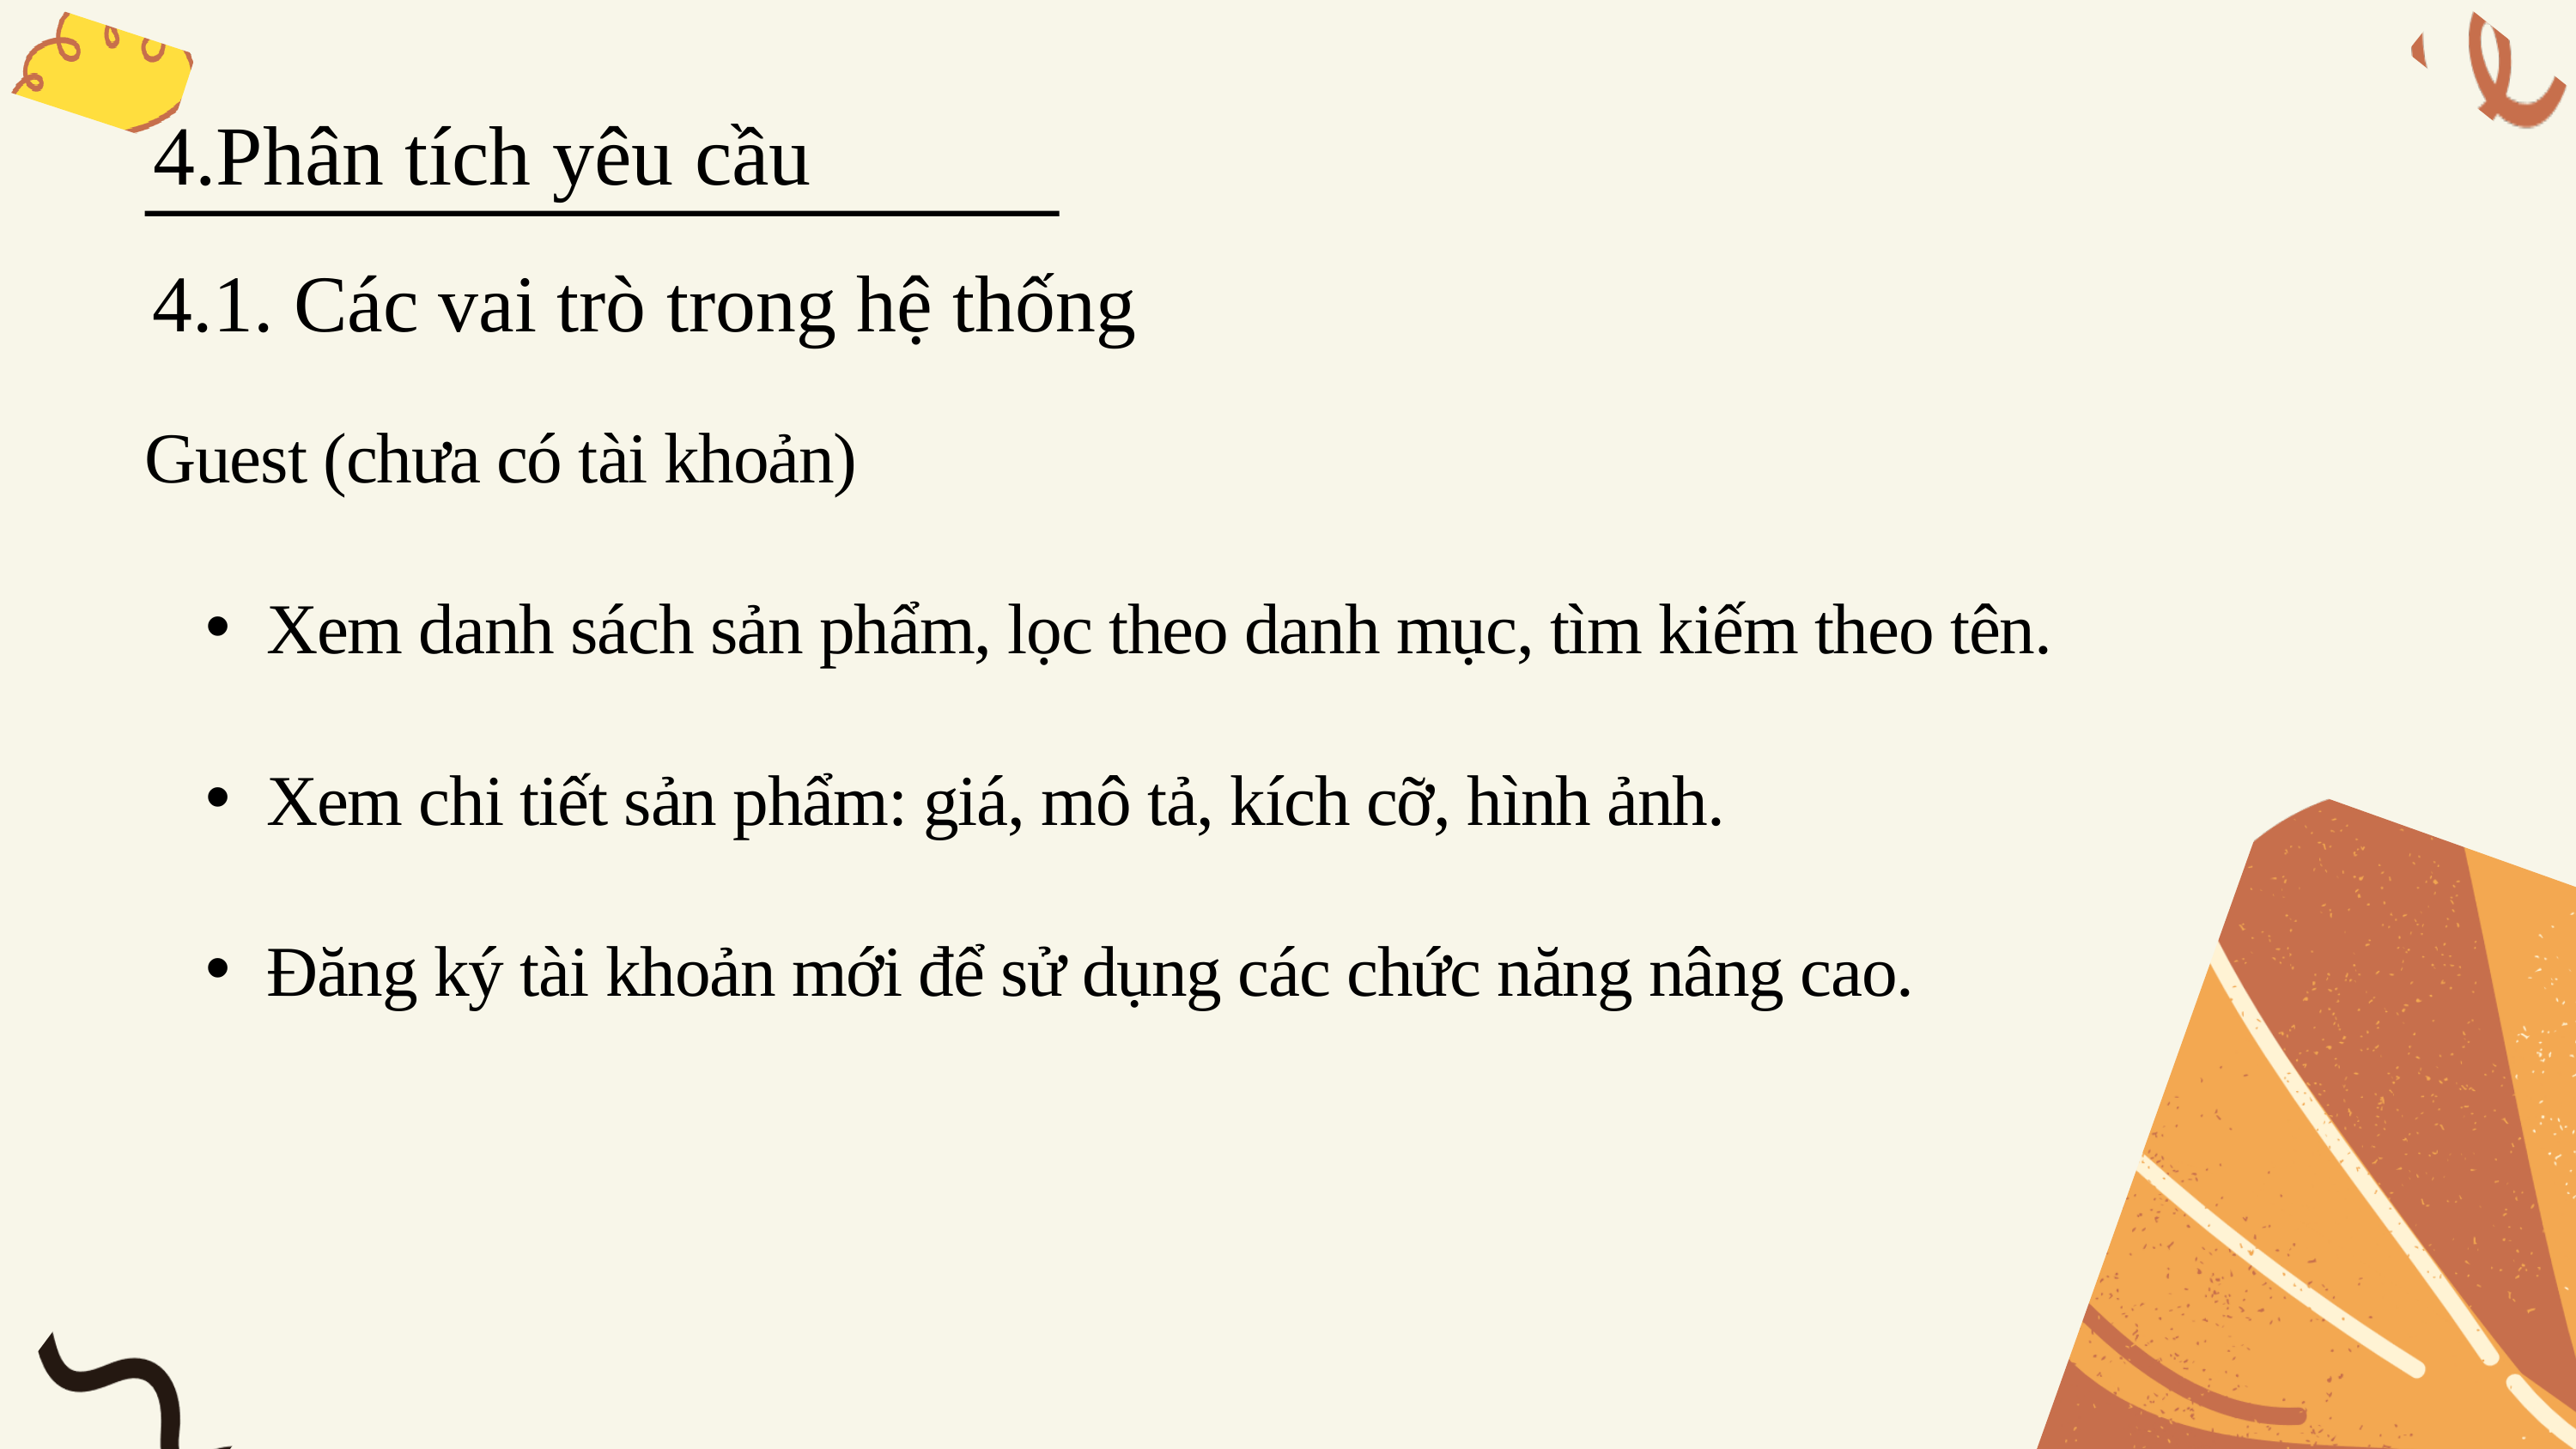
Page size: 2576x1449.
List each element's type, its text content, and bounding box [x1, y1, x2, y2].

text_box [2407, 0, 2576, 151]
text_box [2037, 779, 2576, 1449]
text_box Guest (chưa có tài khoản) Xem danh sách sản phẩm, lọc theo danh mục, tìm kiếm theo tên. Xem chi tiết sản phẩm: giá, mô tả, kích cỡ, hình ảnh. Đăng ký tài khoản mới để sử dụng các chức năng nâng cao. [144, 326, 2168, 1181]
text_box [0, 1265, 273, 1449]
text_box [0, 0, 197, 140]
text_box 4.1. Các vai trò trong hệ thống [116, 235, 1175, 349]
text_box 4.Phân tích yêu cầu [153, 84, 1138, 203]
